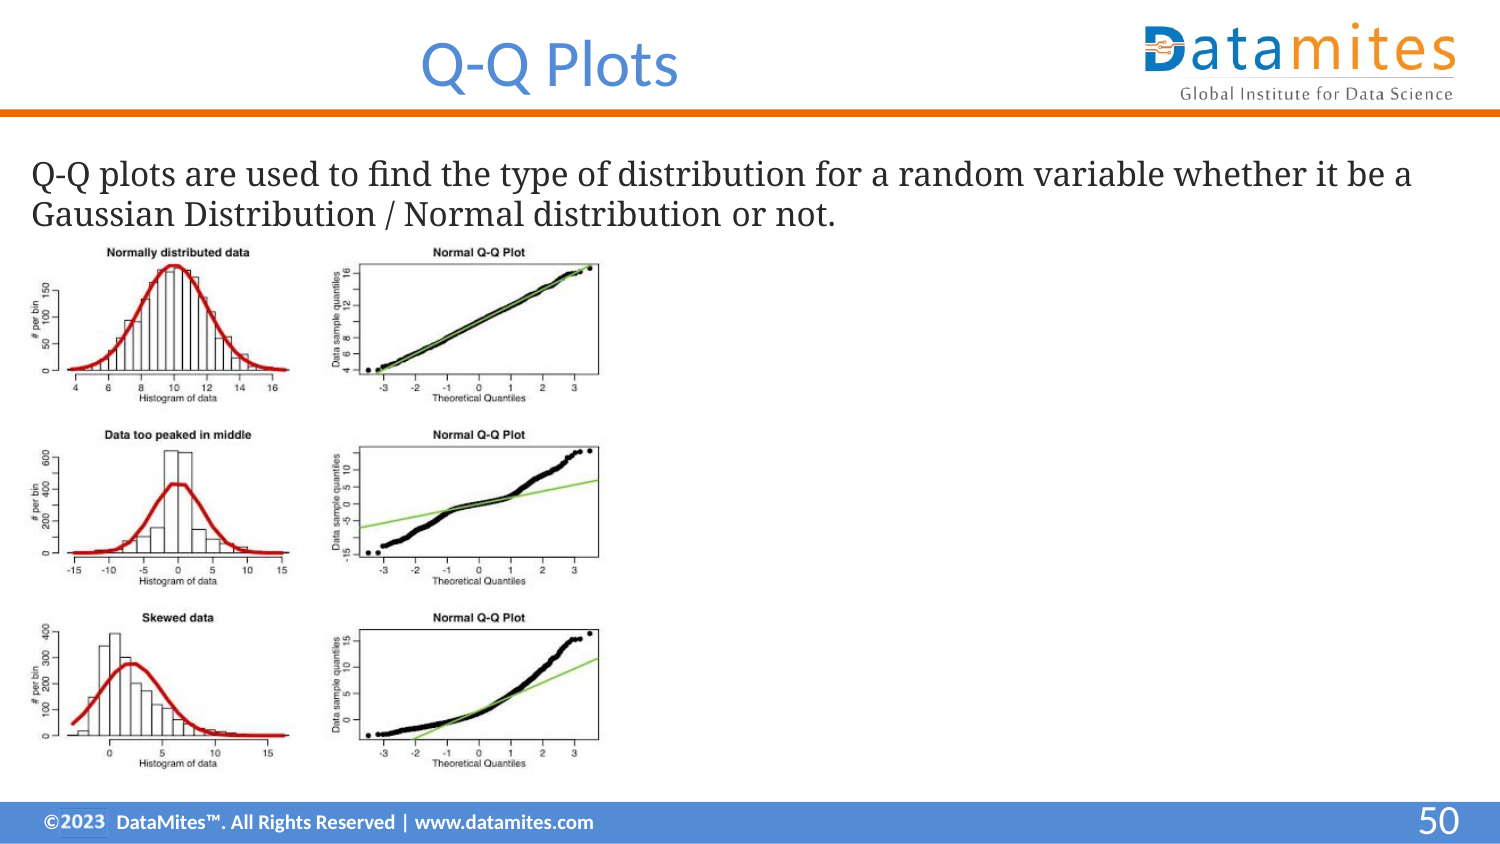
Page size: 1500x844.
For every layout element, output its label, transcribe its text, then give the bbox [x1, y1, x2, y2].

title Q-Q Plots [75, 21, 1025, 98]
slide_number ‹#› [1387, 795, 1475, 841]
text_box Q-Q plots are used to find the type of distribution for a random variable whether it be a Gaussian Distribution / Normal distribution or not. [16, 138, 1450, 249]
picture [24, 242, 606, 777]
picture [0, 801, 167, 844]
picture [1137, 19, 1463, 104]
